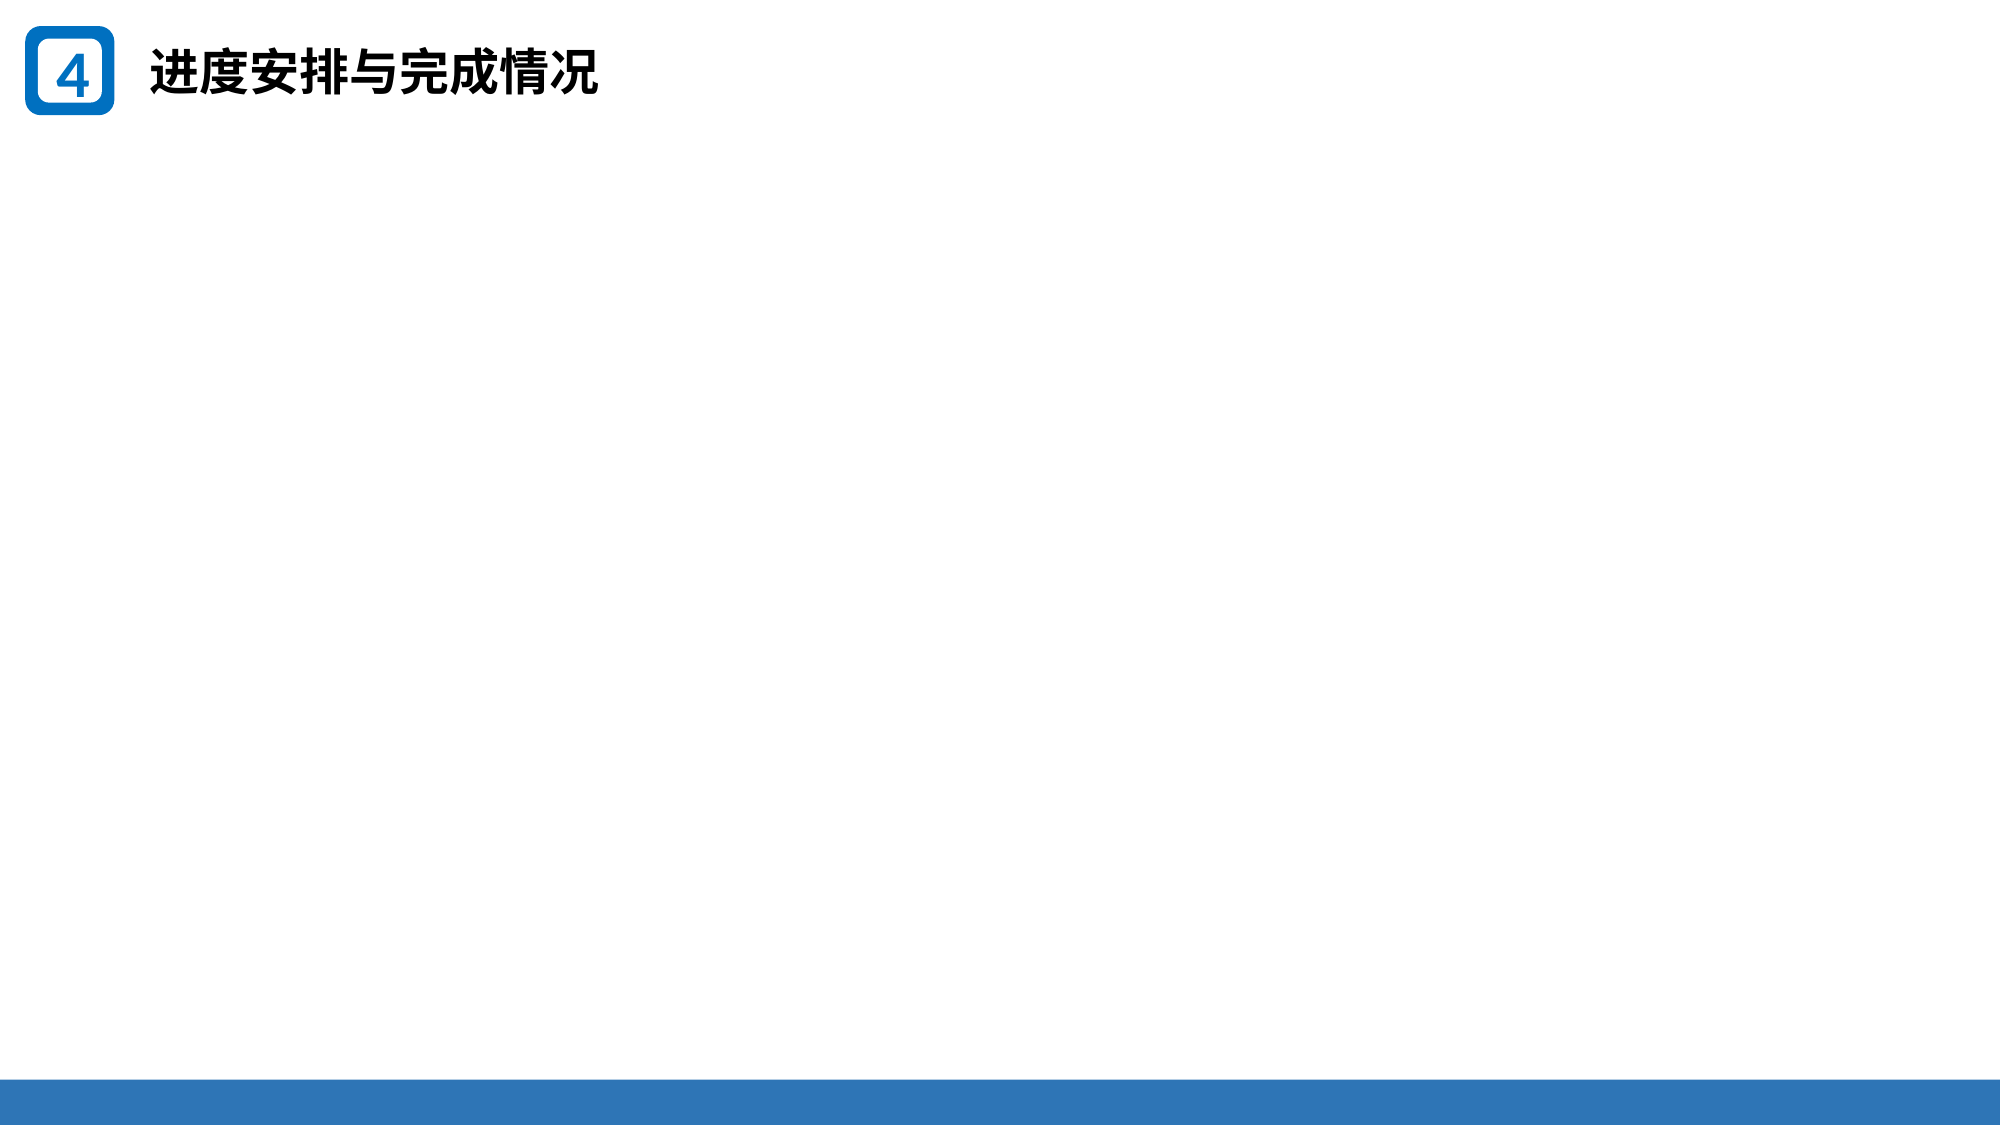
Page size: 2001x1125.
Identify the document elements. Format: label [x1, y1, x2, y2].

text_box [26, 27, 616, 115]
